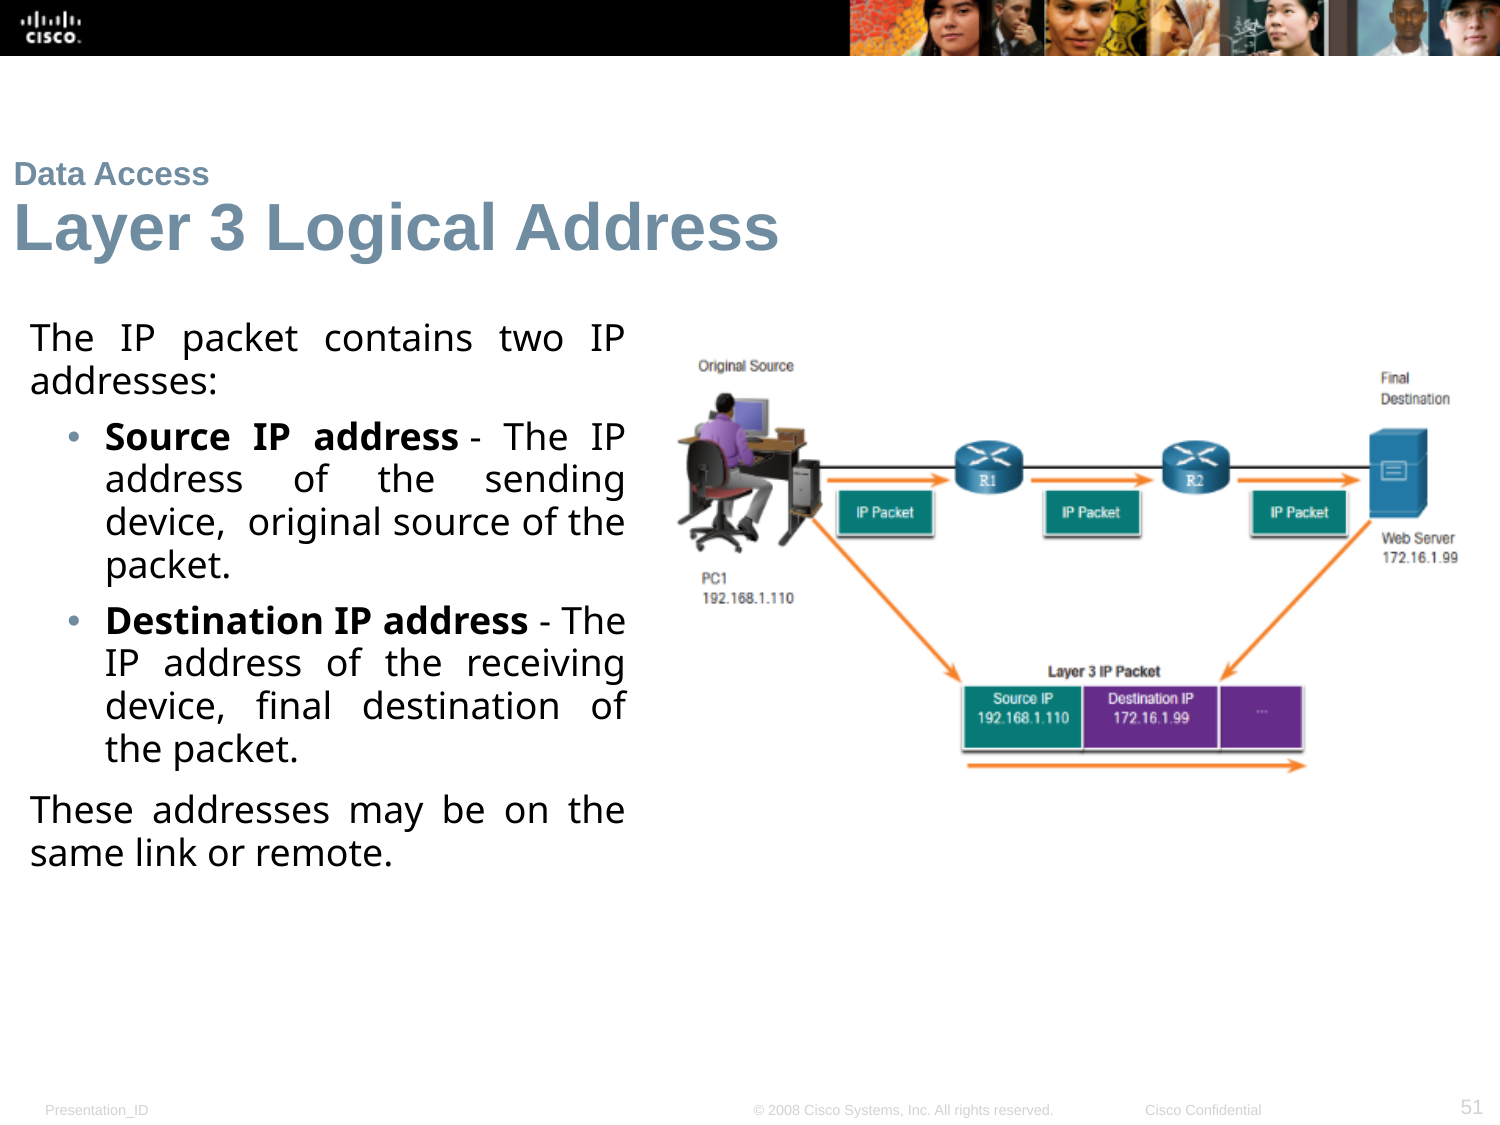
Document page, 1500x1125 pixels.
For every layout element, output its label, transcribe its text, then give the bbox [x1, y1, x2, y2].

list The IP packet contains two IP addresses: Source IP address - The IP address of the sending device, original source of the packet. Destination IP address - The IP address of the receiving device, final destination of the packet. These addresses may be on the same link or remote. [16, 310, 640, 879]
picture [668, 342, 1470, 781]
title Data Access Layer 3 Logical Address [0, 147, 1500, 272]
picture [0, 0, 1500, 56]
